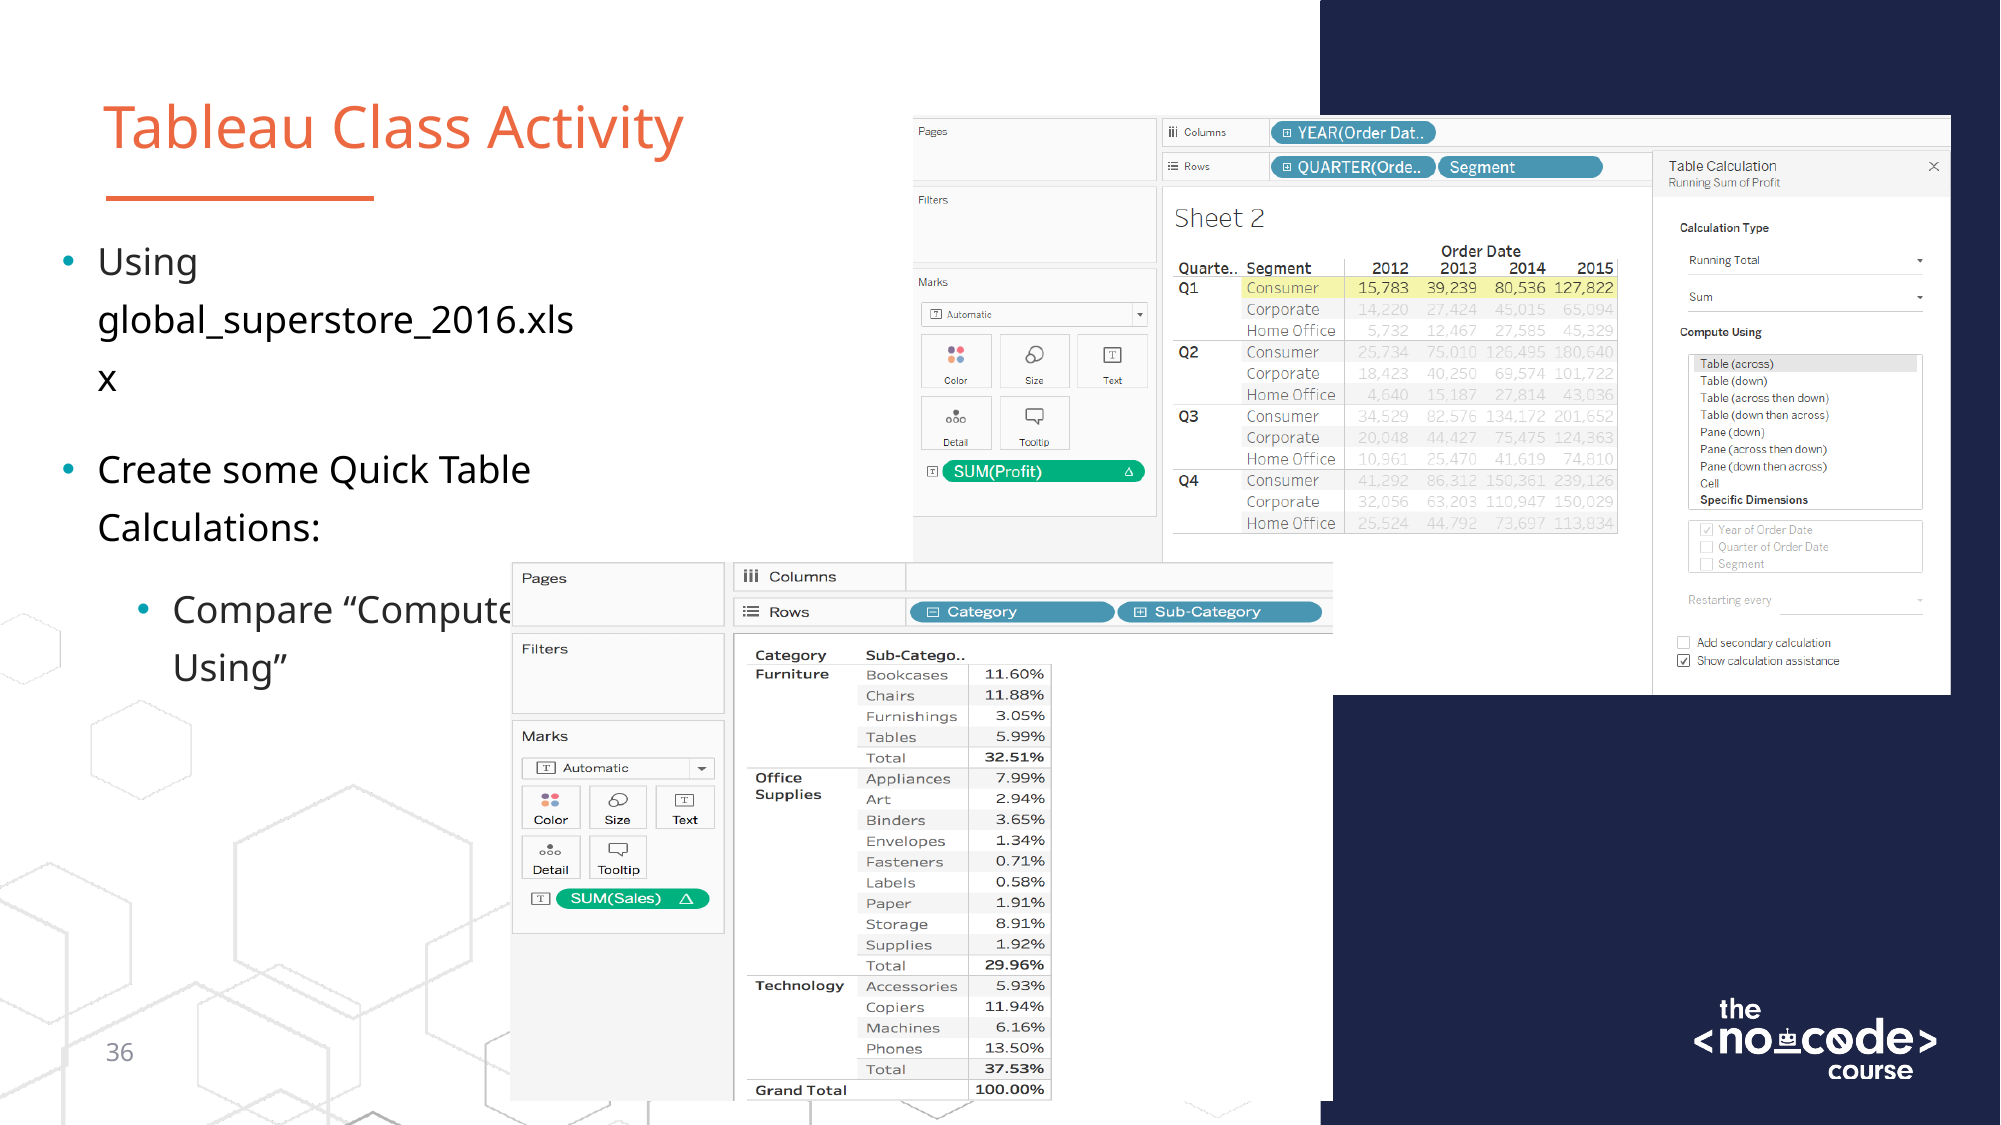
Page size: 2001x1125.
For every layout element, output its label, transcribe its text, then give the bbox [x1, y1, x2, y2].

list Using global_superstore_2016.xlsx Create some Quick Table Calculations: Compare “Compute Using” [59, 224, 585, 901]
picture [510, 115, 1951, 1101]
slide_number 36 [105, 1023, 510, 1084]
title Tableau Class Activity [103, 59, 1076, 199]
